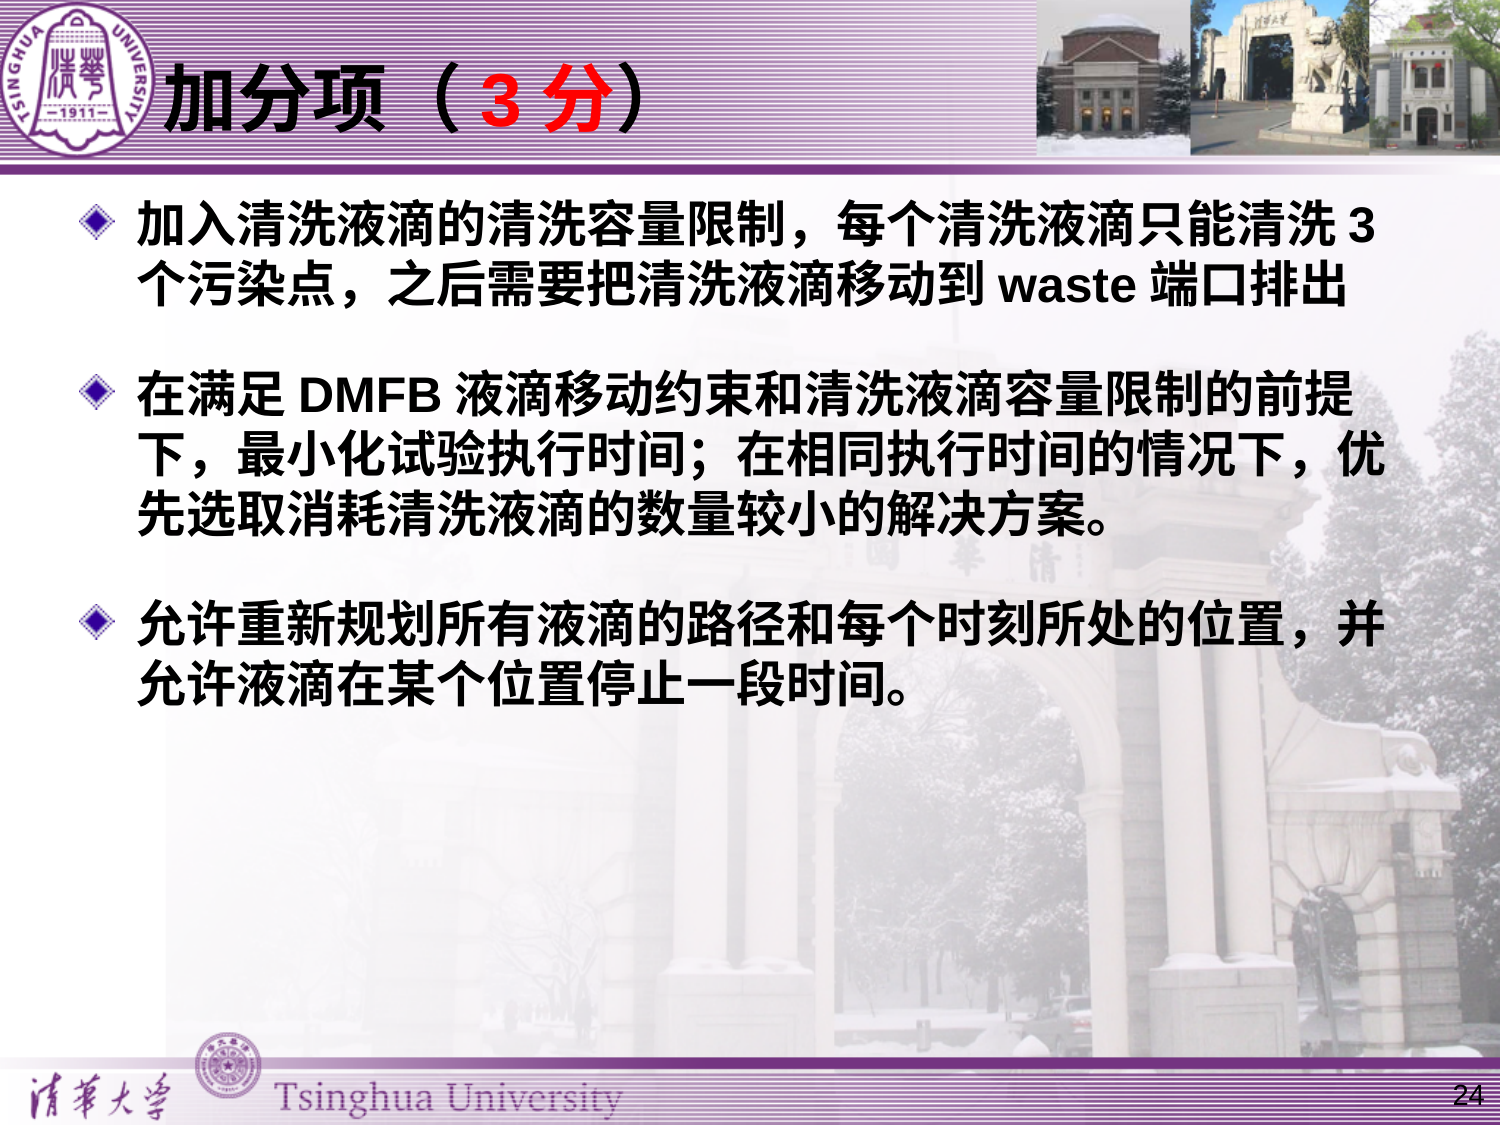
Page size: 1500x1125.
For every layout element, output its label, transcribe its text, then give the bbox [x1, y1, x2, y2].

list 加入清洗液滴的清洗容量限制，每个清洗液滴只能清洗3个污染点，之后需要把清洗液滴移动到waste端口排出 在满足DMFB液滴移动约束和清洗液滴容量限制的前提下，最小化试验执行时间；在相同执行时间的情况下，优先选取消耗清洗液滴的数量较小的解决方案。 允许重新规划所有液滴的路径和每个时刻所处的位置，并允许液滴在某个位置停止一段时间。 [64, 184, 1436, 1047]
slide_number 24 [1257, 1068, 1500, 1125]
title 加分项（3分） [147, 31, 1022, 161]
picture [0, 0, 1500, 1125]
